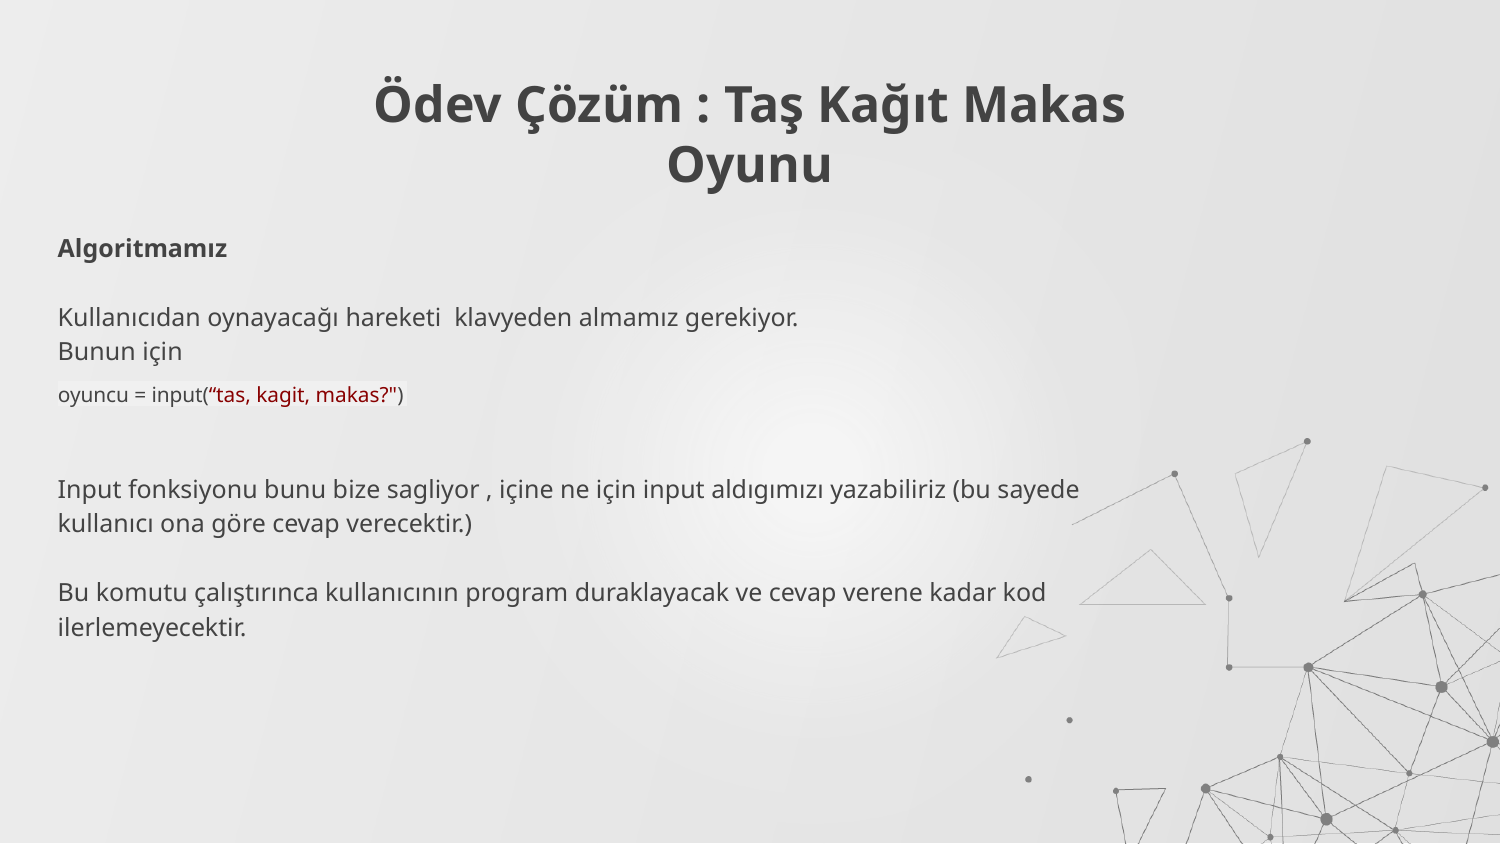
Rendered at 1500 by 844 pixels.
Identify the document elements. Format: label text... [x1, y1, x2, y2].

text_box oyuncu = input(“tas, kagit, makas?") [57, 381, 408, 407]
picture [0, 0, 1500, 844]
list Algoritmamız Kullanıcıdan oynayacağı hareketi klavyeden almamız gerekiyor. Bunun için Input fonksiyonu bunu bize sagliyor , içine ne için input aldıgımızı yazabiliriz (bu sayede kullanıcı ona göre cevap verecektir.) Bu komutu çalıştırınca kullanıcının program duraklayacak ve cevap verene kadar kod ilerlemeyecektir. [42, 213, 1178, 806]
title Ödev Çözüm : Taş Kağıt Makas Oyunu [322, 57, 1178, 214]
